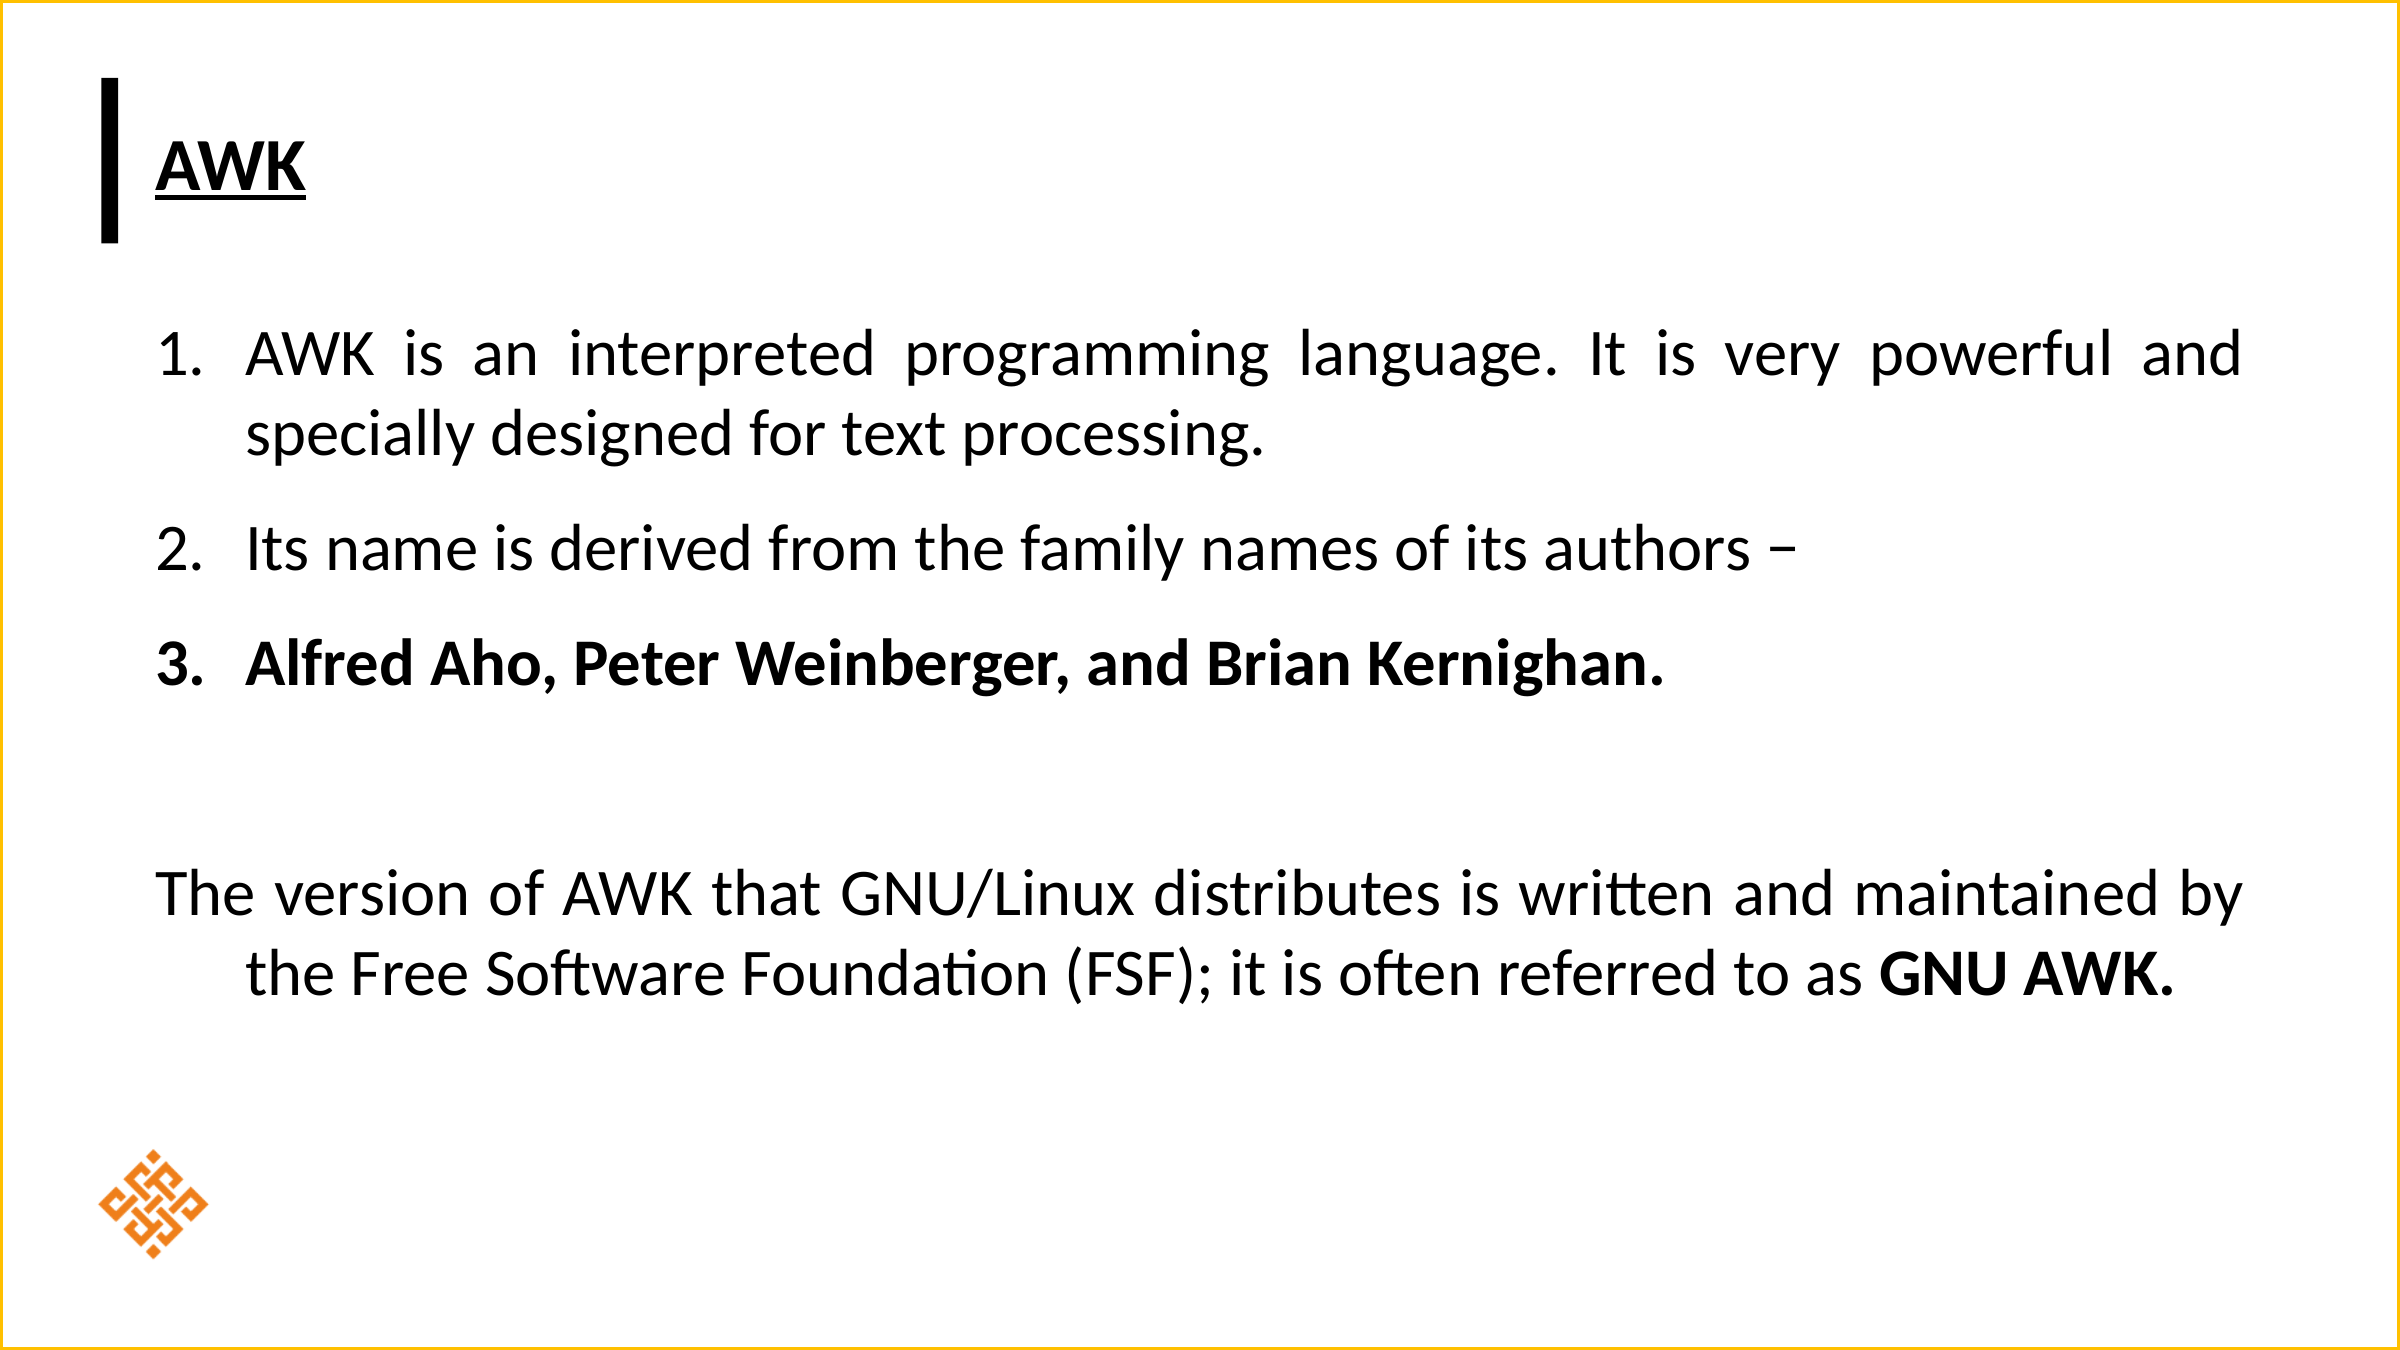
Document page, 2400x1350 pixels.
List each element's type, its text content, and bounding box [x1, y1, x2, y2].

title AWK [136, 77, 1360, 243]
list AWK is an interpreted programming language. It is very powerful and specially designed for text processing. Its name is derived from the family names of its authors − Alfred Aho, Peter Weinberger, and Brian Kernighan. The version of AWK that GNU/Linux distributes is written and maintained by the Free Software Foundation (FSF); it is often referred to as GNU AWK. [136, 300, 2264, 1151]
picture [75, 1058, 235, 1350]
